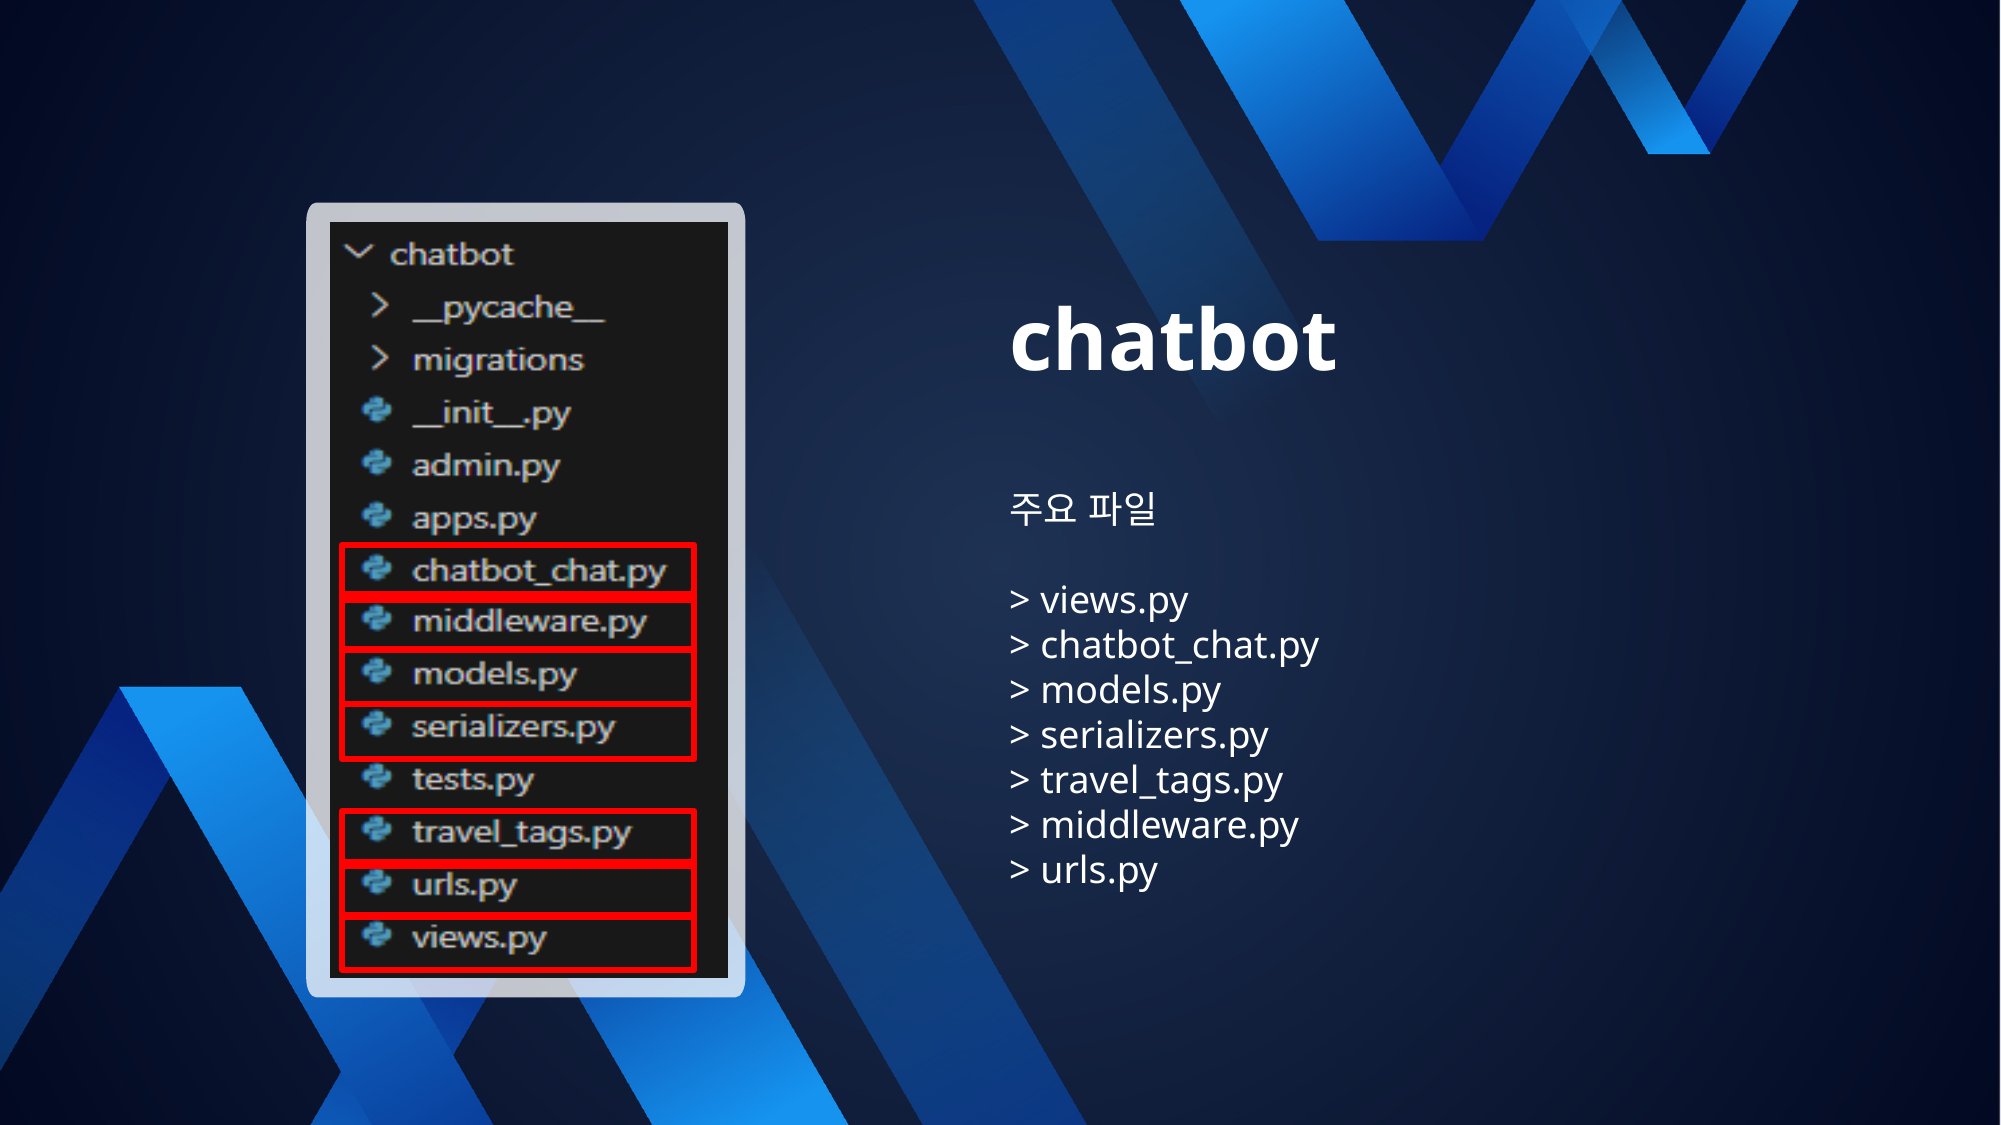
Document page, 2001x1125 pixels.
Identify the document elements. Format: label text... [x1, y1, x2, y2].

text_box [329, 222, 728, 978]
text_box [305, 202, 746, 998]
text_box [0, 0, 2000, 1125]
text_box chatbot [1009, 286, 1576, 388]
text_box 주요 파일 > views.py > chatbot_chat.py > models.py > serializers.py > travel_tags.py > middleware.py > urls.py [1009, 486, 1967, 892]
